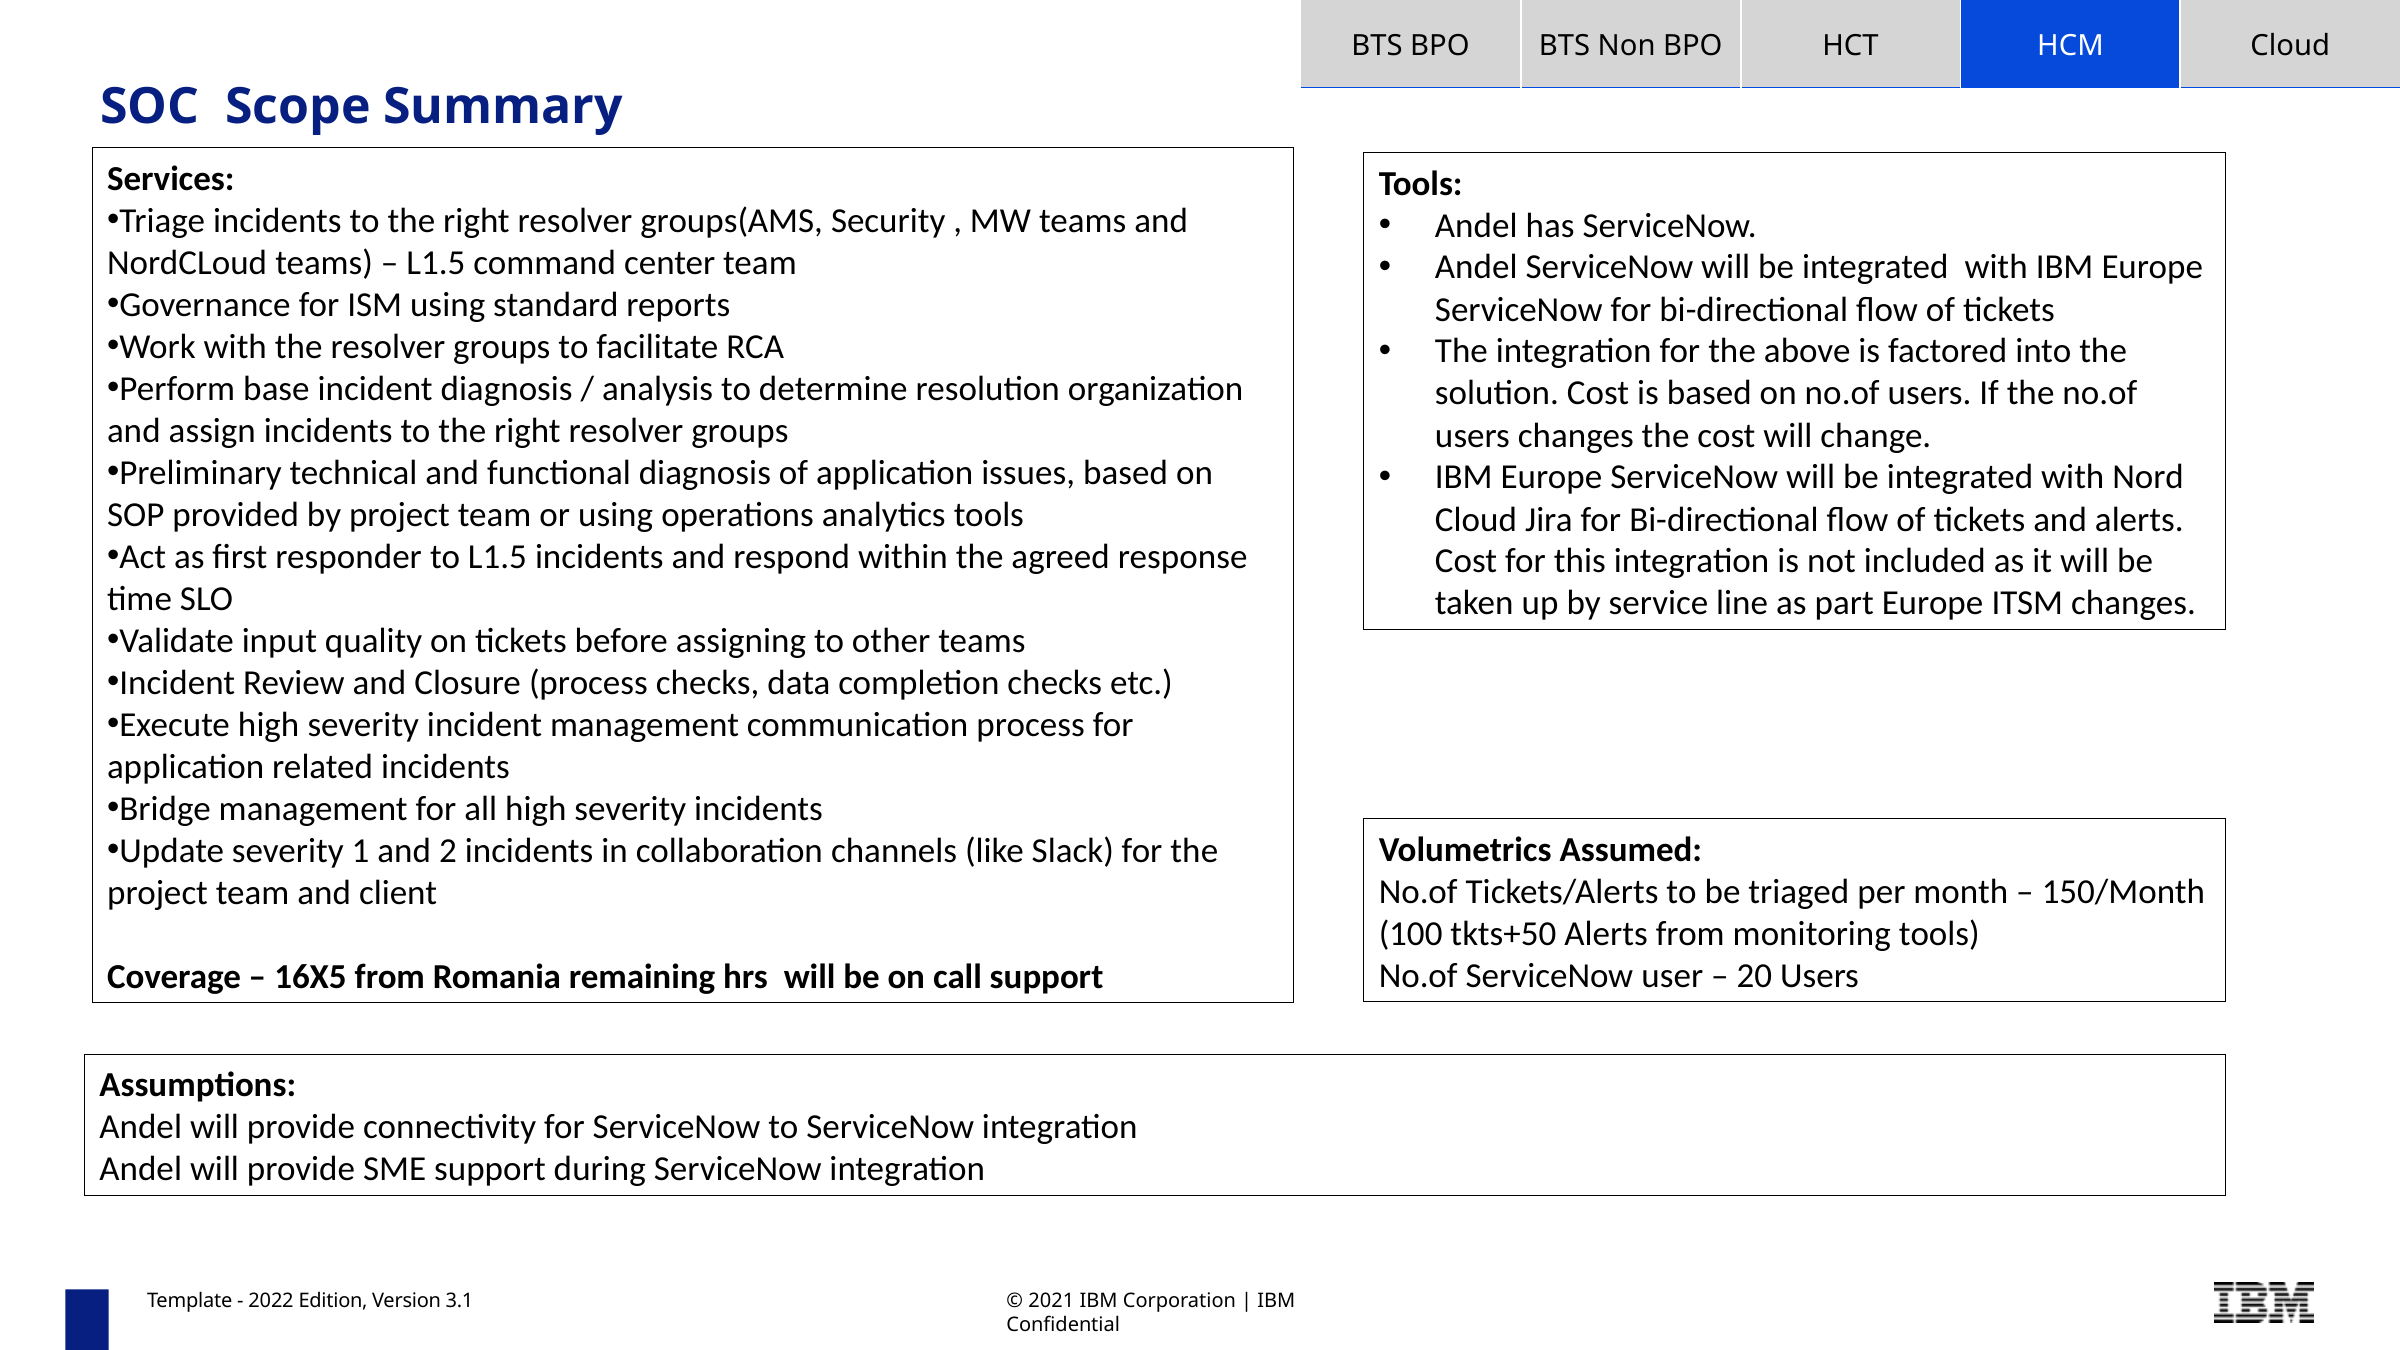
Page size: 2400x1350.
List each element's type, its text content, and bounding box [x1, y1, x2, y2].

footer © 2021 IBM Corporation | IBM Confidential [1003, 1287, 1397, 1350]
slide_number Template - 2022 Edition, Version 3.1 [144, 1287, 495, 1350]
table_header HCM [1961, 0, 2179, 87]
table_header BTS Non BPO [1522, 0, 1740, 87]
text_box Volumetrics Assumed: No.of Tickets/Alerts to be triaged per month – 150/Month (100 tkts+50 Alerts from monitoring tools) No.of ServiceNow user – 20 Users [1363, 818, 2226, 1002]
table_header Cloud [2181, 0, 2400, 87]
table_header HCT [1742, 0, 1960, 87]
text_box Assumptions: Andel will provide connectivity for ServiceNow to ServiceNow integration Andel will provide SME support during ServiceNow integration [84, 1054, 2226, 1196]
title SOC Scope Summary [84, 71, 1302, 300]
text_box Tools: Andel has ServiceNow. Andel ServiceNow will be integrated with IBM Europe ServiceNow for bi-directional flow of tickets The integration for the above is factored into the solution. Cost is based on no.of users. If the no.of users changes the cost will change. IBM Europe ServiceNow will be integrated with Nord Cloud Jira for Bi-directional flow of tickets and alerts. Cost for this integration is not included as it will be taken up by service line as part Europe ITSM changes. [1363, 152, 2226, 630]
text_box Services: Triage incidents to the right resolver groups(AMS, Security , MW teams and NordCLoud teams) – L1.5 command center team Governance for ISM using standard reports Work with the resolver groups to facilitate RCA Perform base incident diagnosis / analysis to determine resolution organization and assign incidents to the right resolver groups Preliminary technical and functional diagnosis of application issues, based on SOP provided by project team or using operations analytics tools Act as first responder to L1.5 incidents and respond within the agreed response time SLO Validate input quality on tickets before assigning to other teams Incident Review and Closure (process checks, data completion checks etc.) Execute high severity incident management communication process for application related incidents Bridge management for all high severity incidents Update severity 1 and 2 incidents in collaboration channels (like Slack) for the project team and client Coverage – 16X5 from Romania remaining hrs will be on call support [92, 147, 1294, 1003]
picture [2214, 1282, 2314, 1323]
table_header BTS BPO [1301, 0, 1520, 87]
